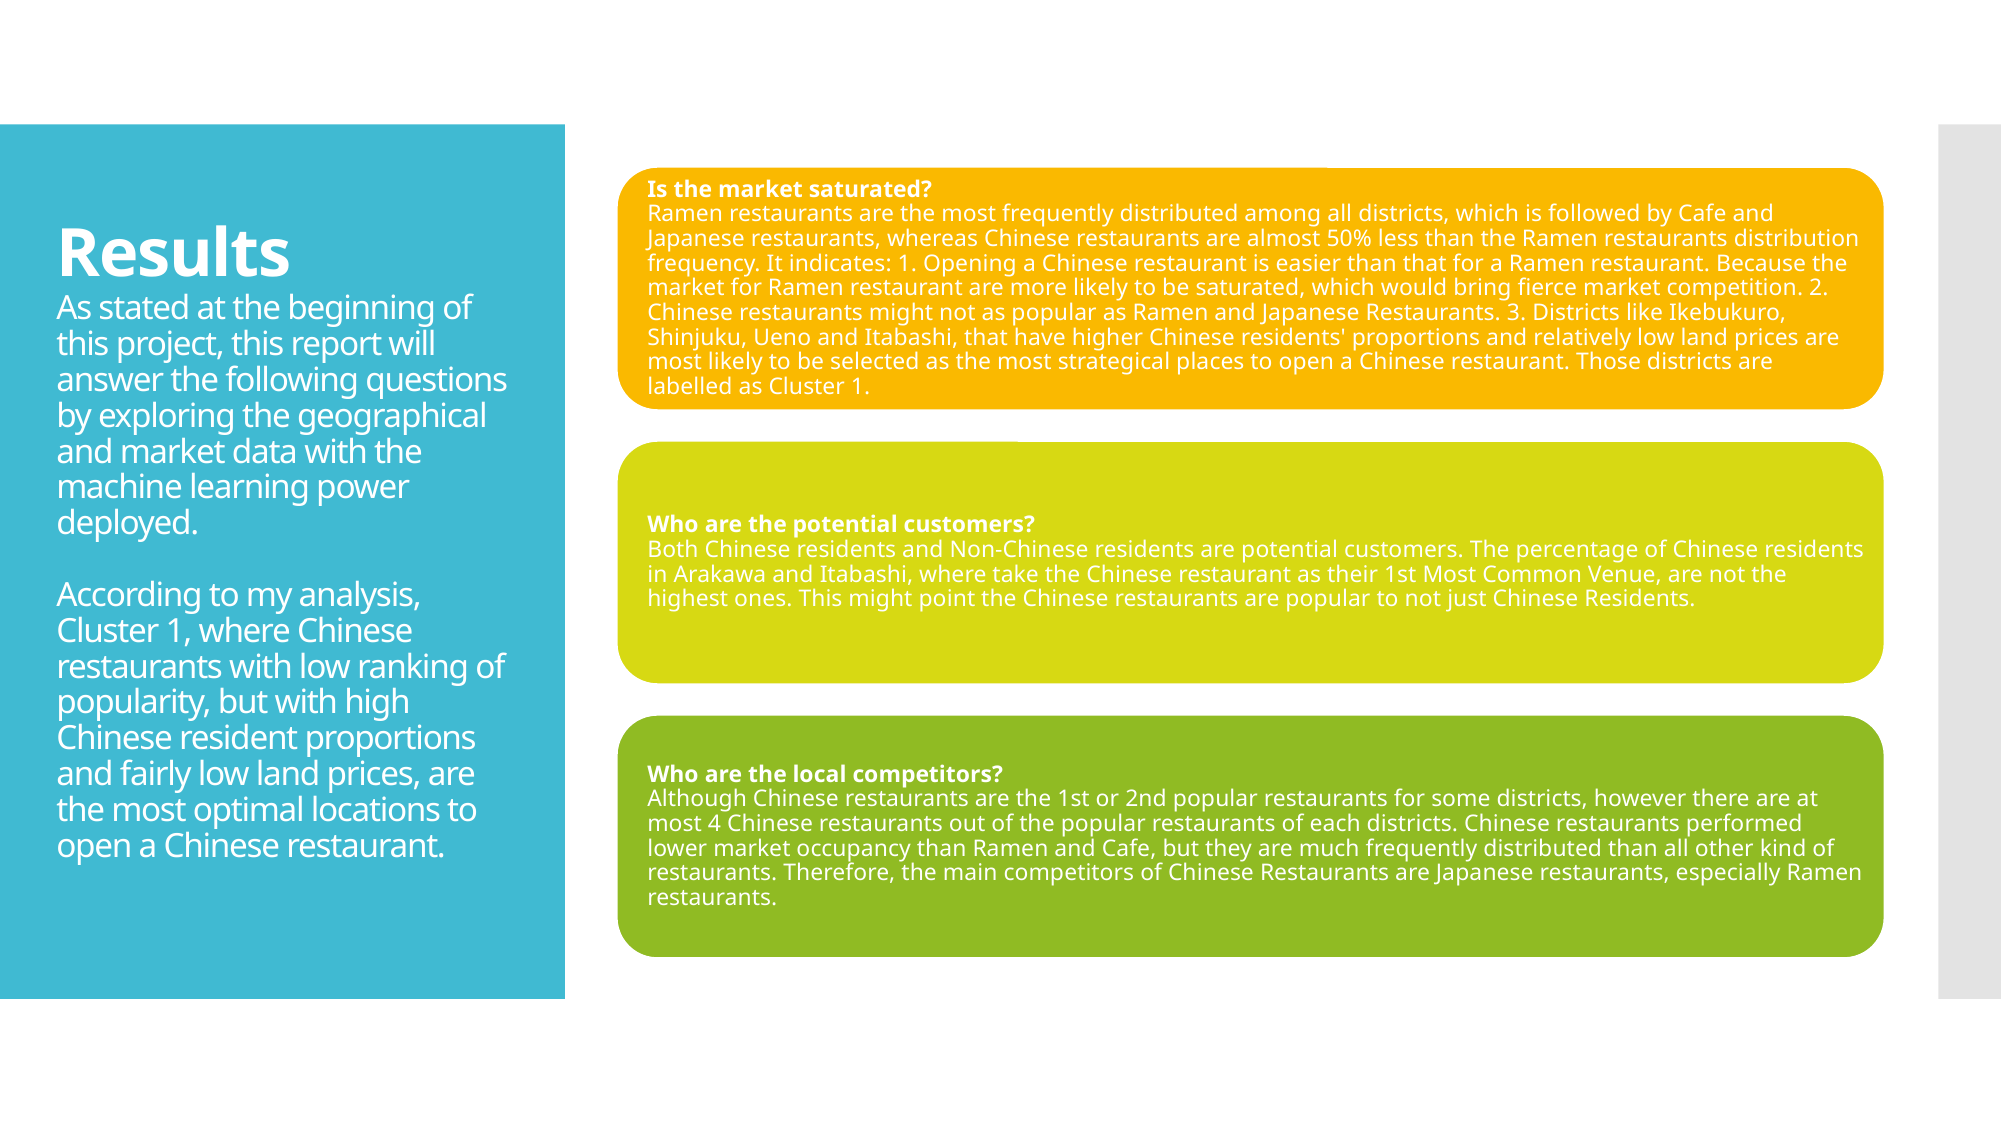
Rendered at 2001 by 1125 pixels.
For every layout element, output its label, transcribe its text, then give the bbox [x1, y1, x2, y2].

title Results As stated at the beginning of this project, this report will answer the following questions by exploring the geographical and market data with the machine learning power deployed. According to my analysis, Cluster 1, where Chinese restaurants with low ranking of popularity, but with high Chinese resident proportions and fairly low land prices, are the most optimal locations to open a Chinese restaurant. [41, 184, 525, 940]
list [616, 145, 1885, 980]
